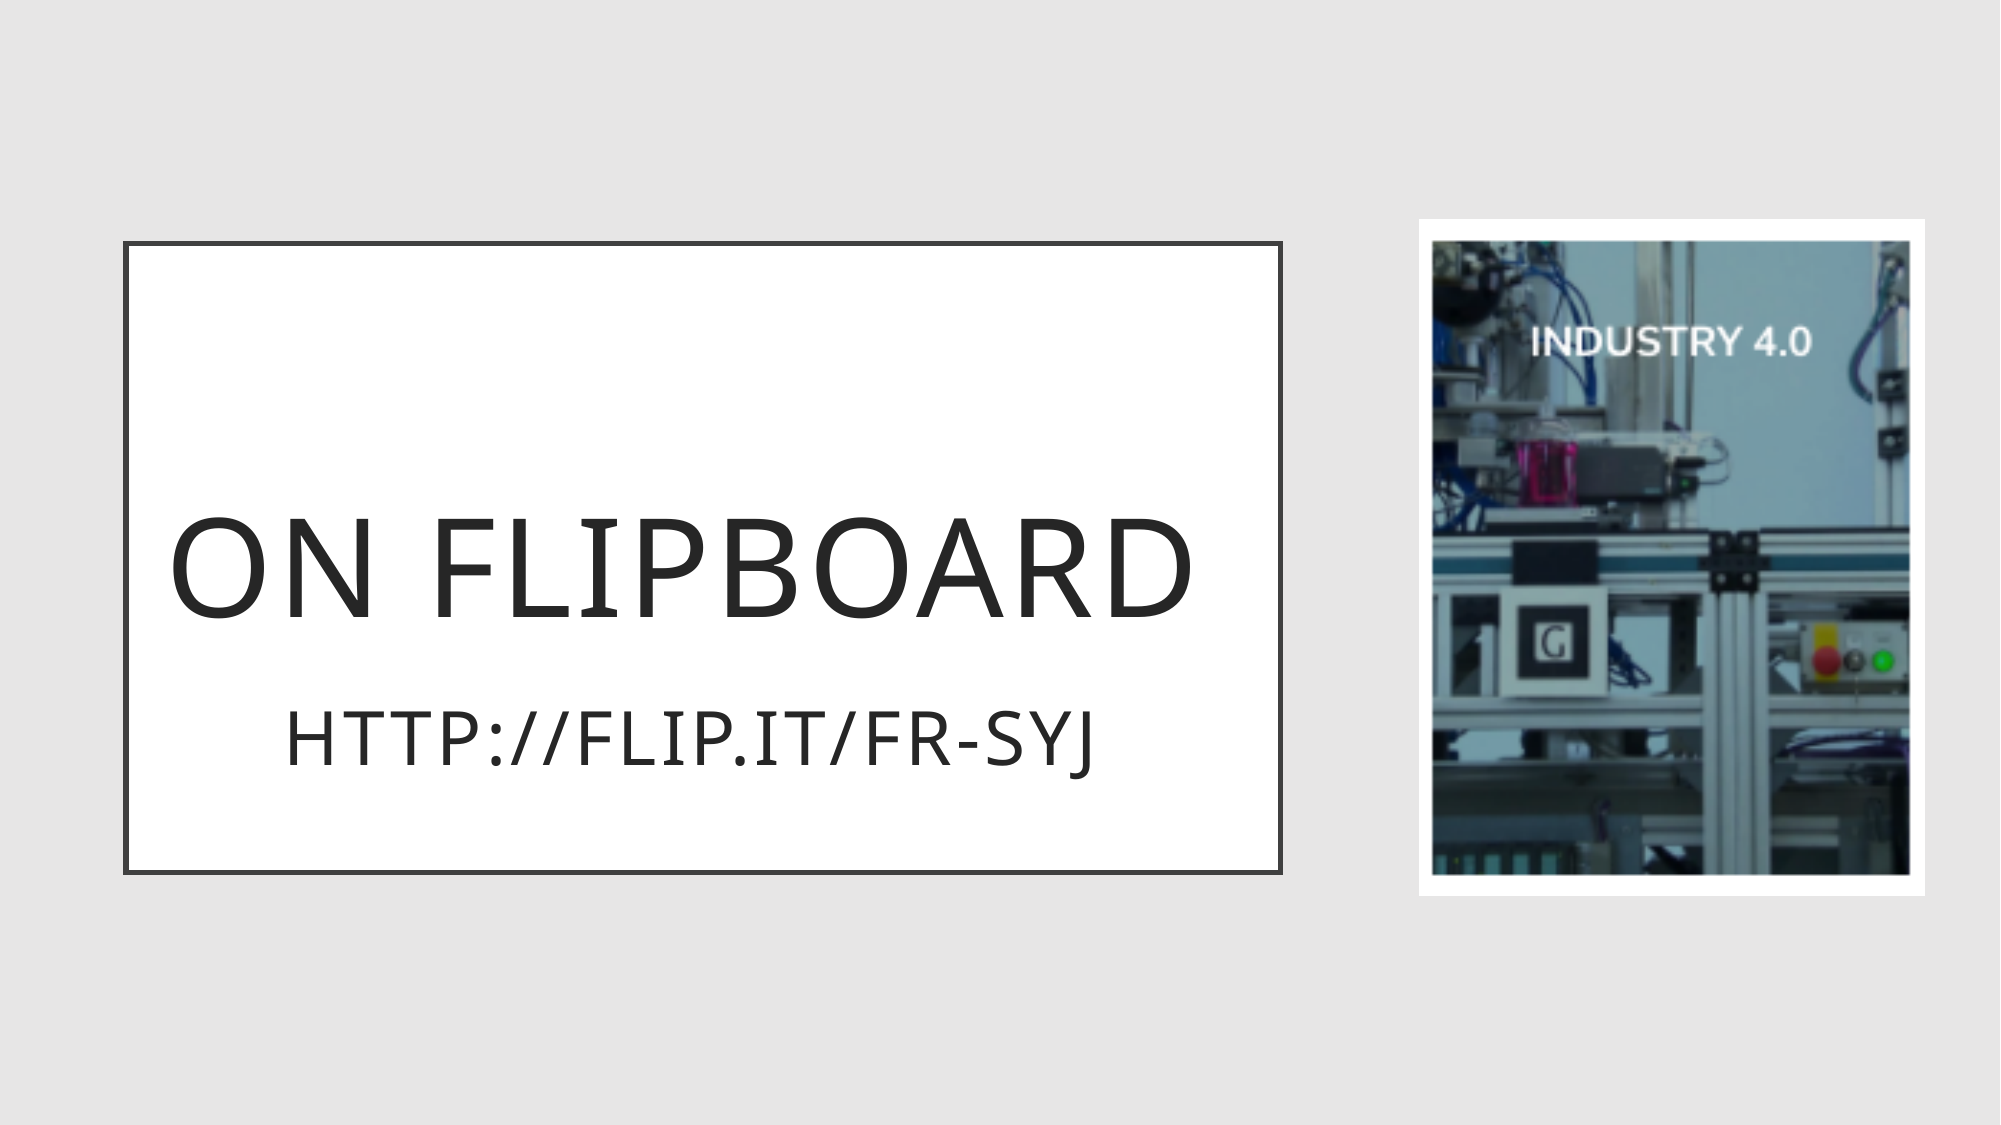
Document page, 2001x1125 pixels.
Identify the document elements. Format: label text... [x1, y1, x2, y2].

text_box ON FLIPBOARD http://flip.it/fr-SyJ [125, 243, 1281, 873]
picture [1419, 219, 1925, 897]
